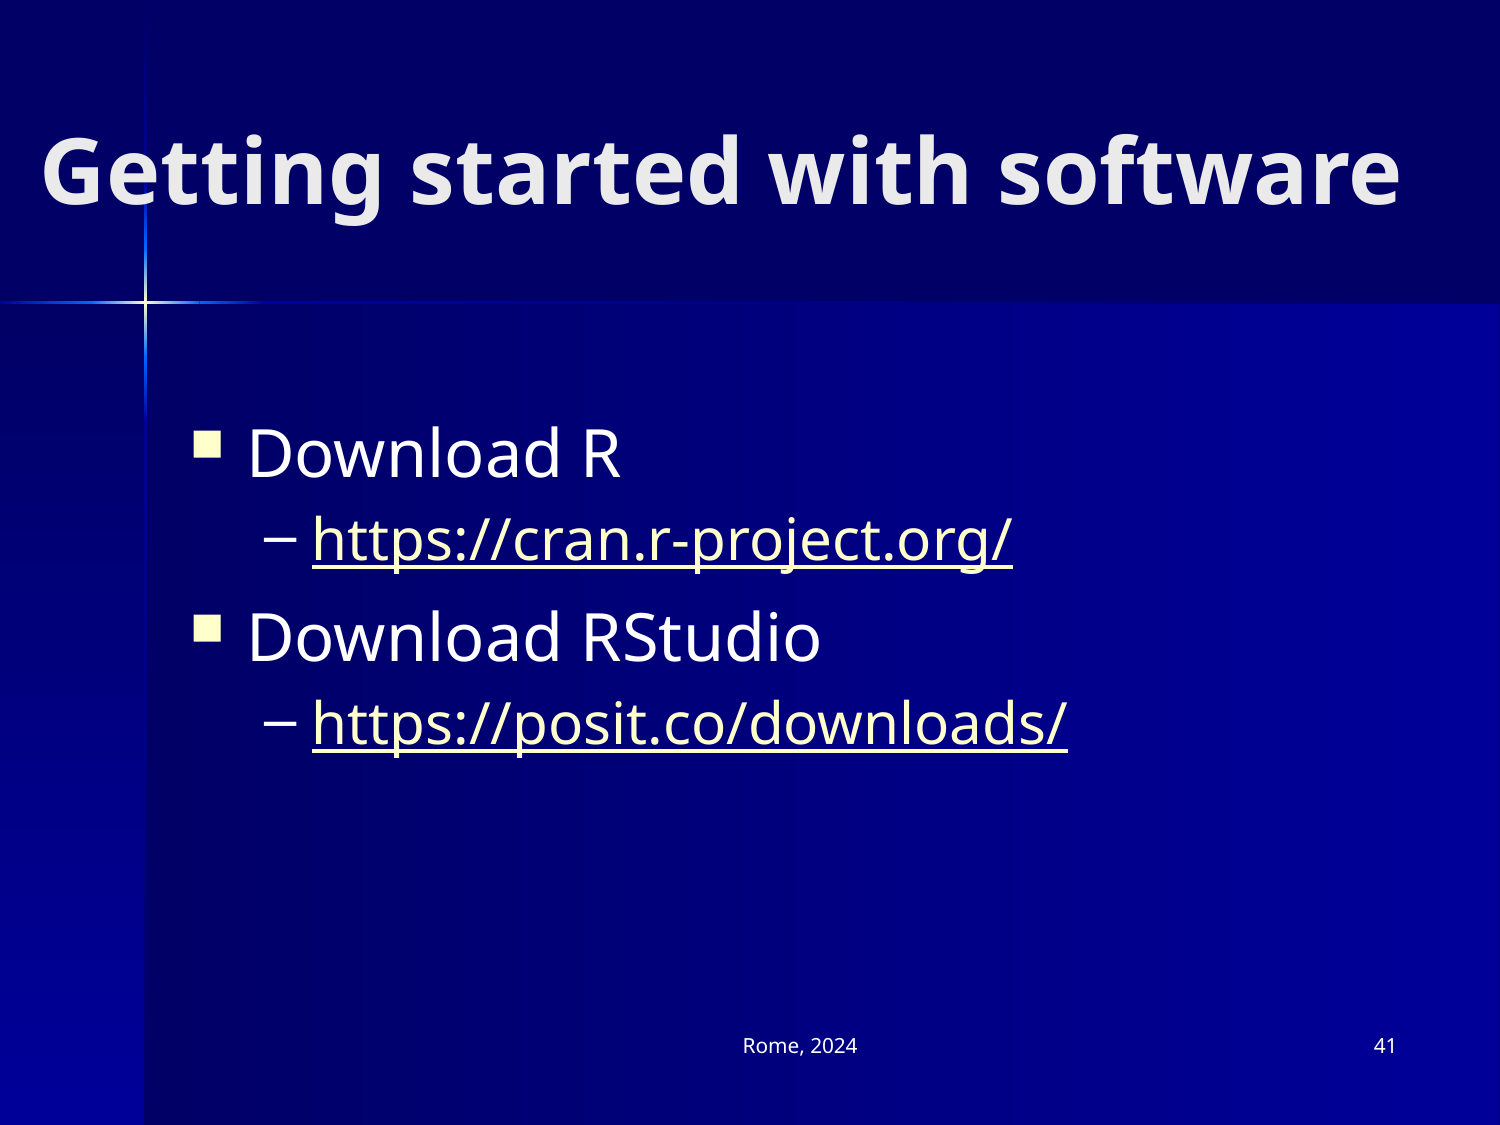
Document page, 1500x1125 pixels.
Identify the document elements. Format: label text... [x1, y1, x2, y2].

slide_number 41 [1099, 1024, 1413, 1101]
list Download R https://cran.r-project.org/ Download RStudio https://posit.co/downloads/ [174, 402, 1413, 829]
footer Rome, 2024 [562, 1024, 1038, 1101]
title Getting started with software [24, 49, 1426, 286]
